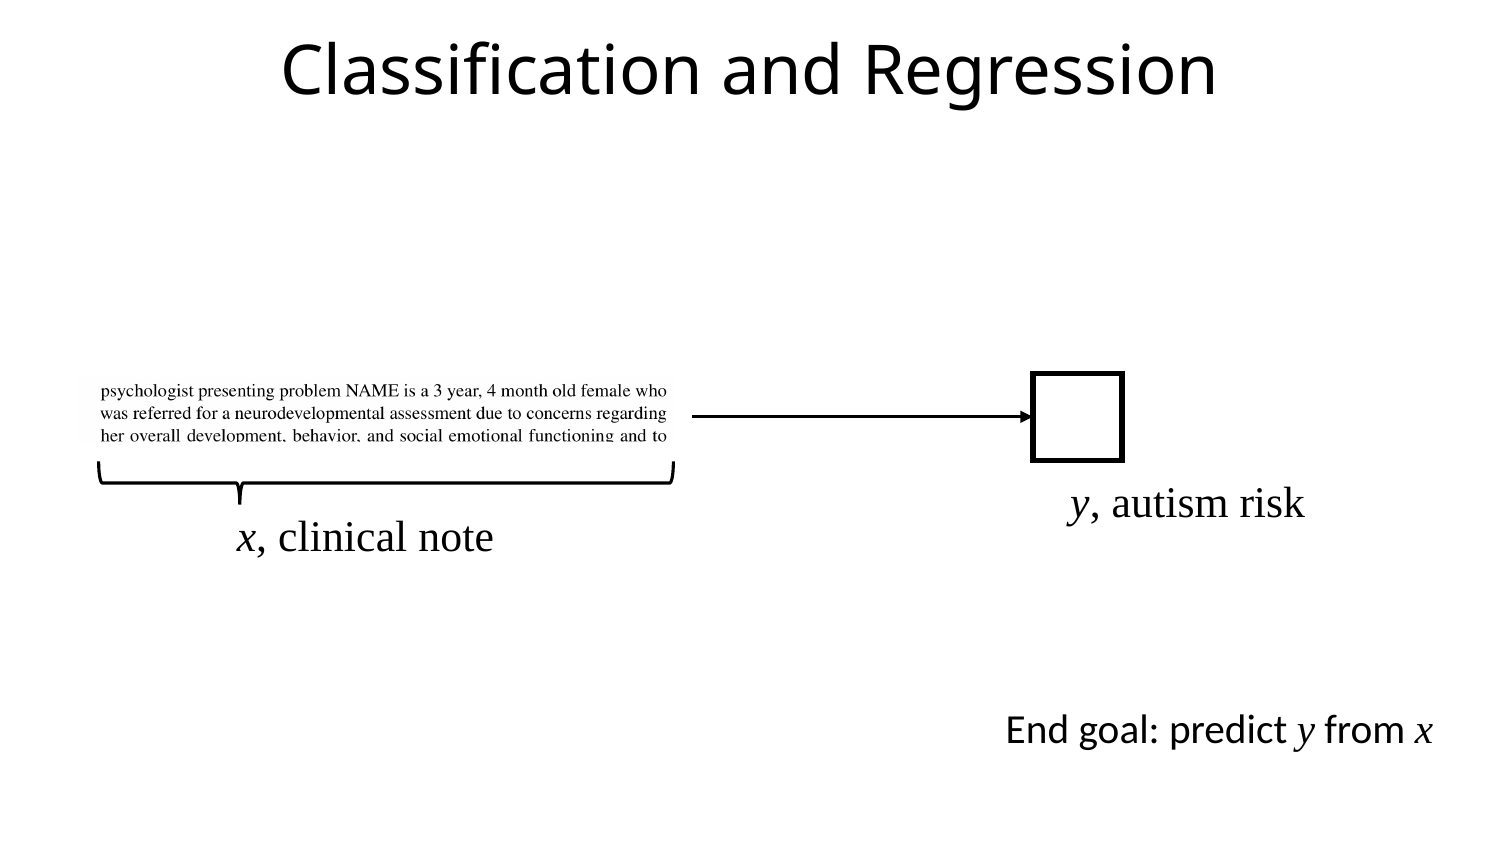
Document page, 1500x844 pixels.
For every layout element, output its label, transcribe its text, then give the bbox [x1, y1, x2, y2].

text_box x, clinical note [222, 500, 590, 568]
text_box [97, 461, 675, 500]
picture [78, 377, 674, 442]
text_box End goal: predict y from x [990, 695, 1458, 760]
text_box y, autism risk [1055, 466, 1451, 534]
title Classification and Regression [0, 27, 1500, 135]
table_header [1036, 376, 1119, 458]
